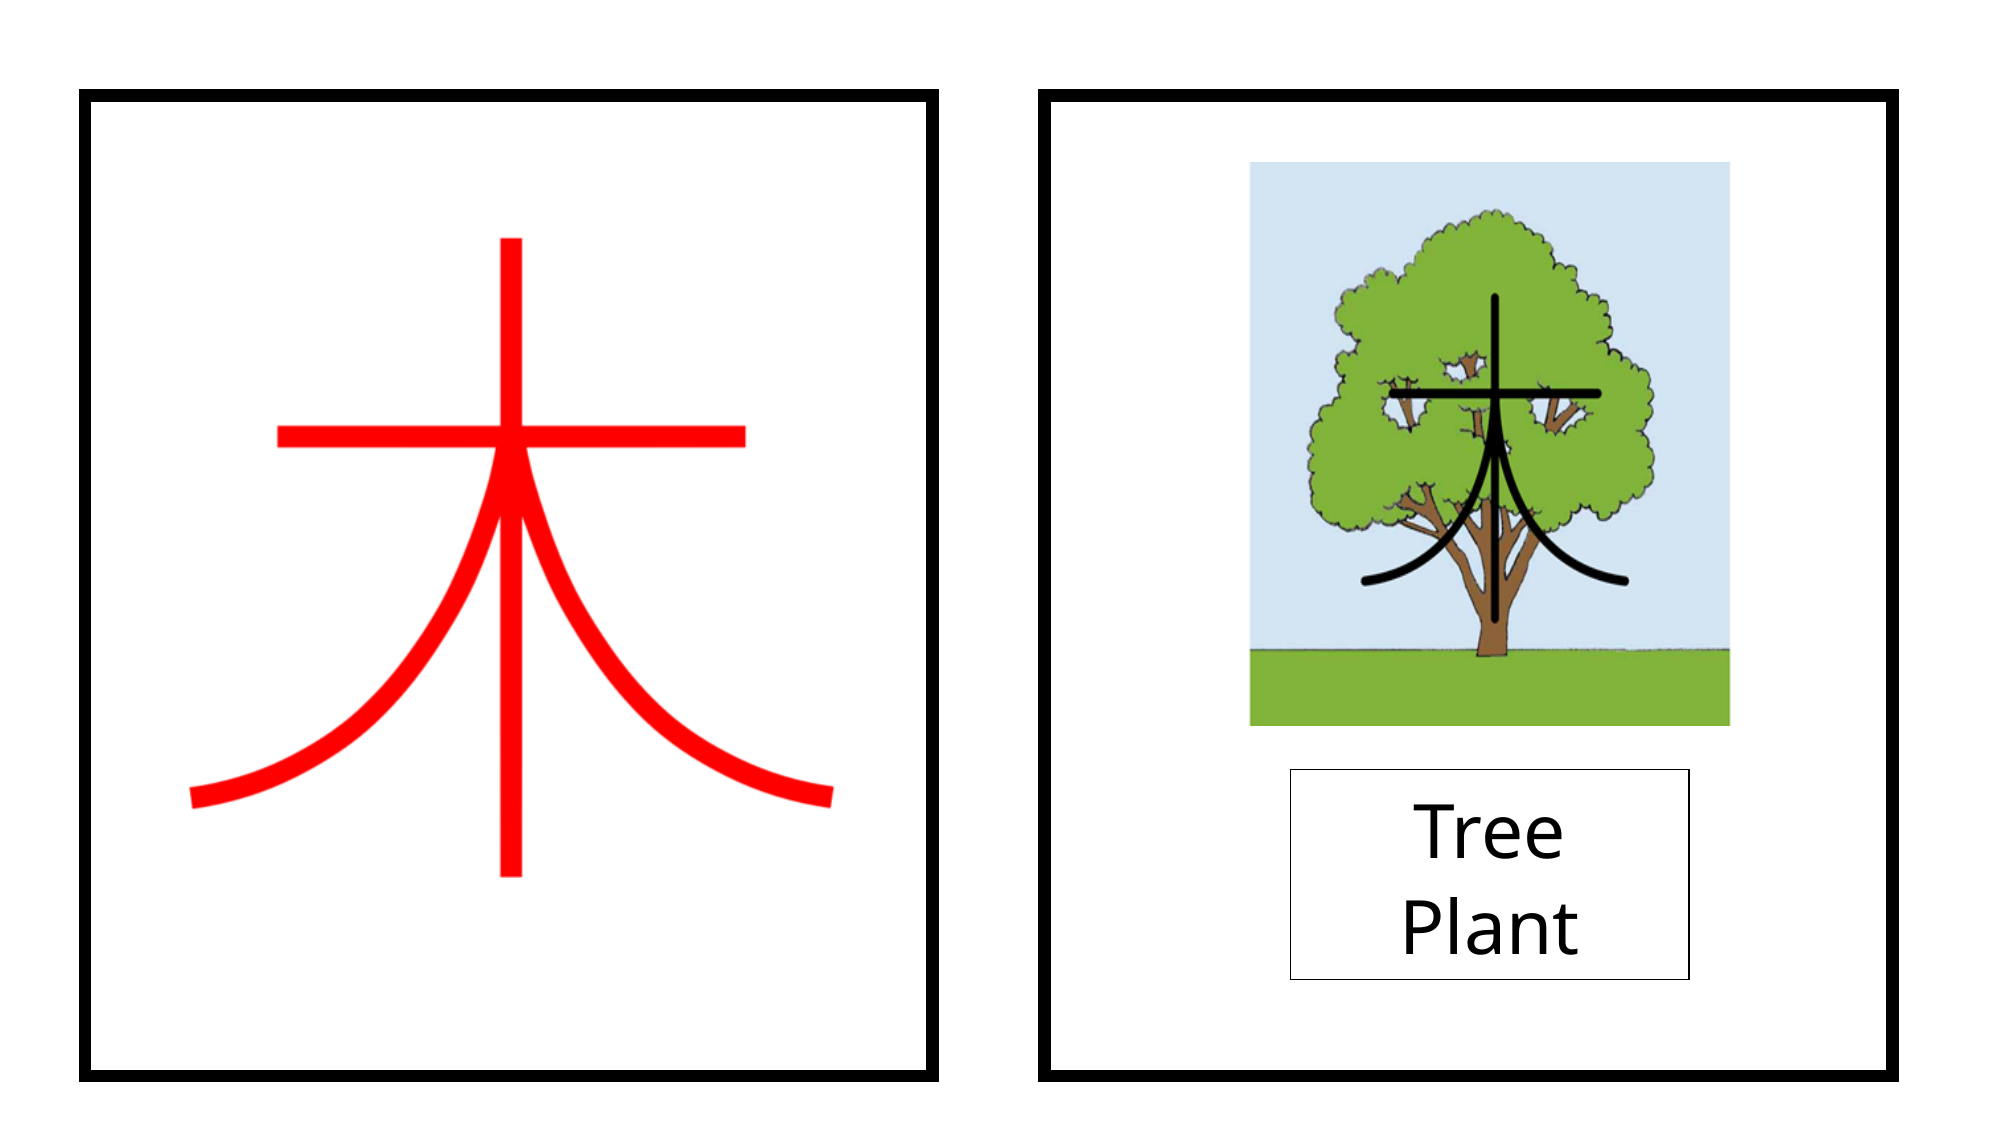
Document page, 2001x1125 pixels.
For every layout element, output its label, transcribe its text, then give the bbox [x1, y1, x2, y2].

text_box [84, 95, 934, 1077]
text_box [1044, 95, 1893, 1077]
picture [1246, 162, 1732, 726]
picture [165, 203, 856, 919]
text_box Tree Plant [1290, 769, 1689, 980]
